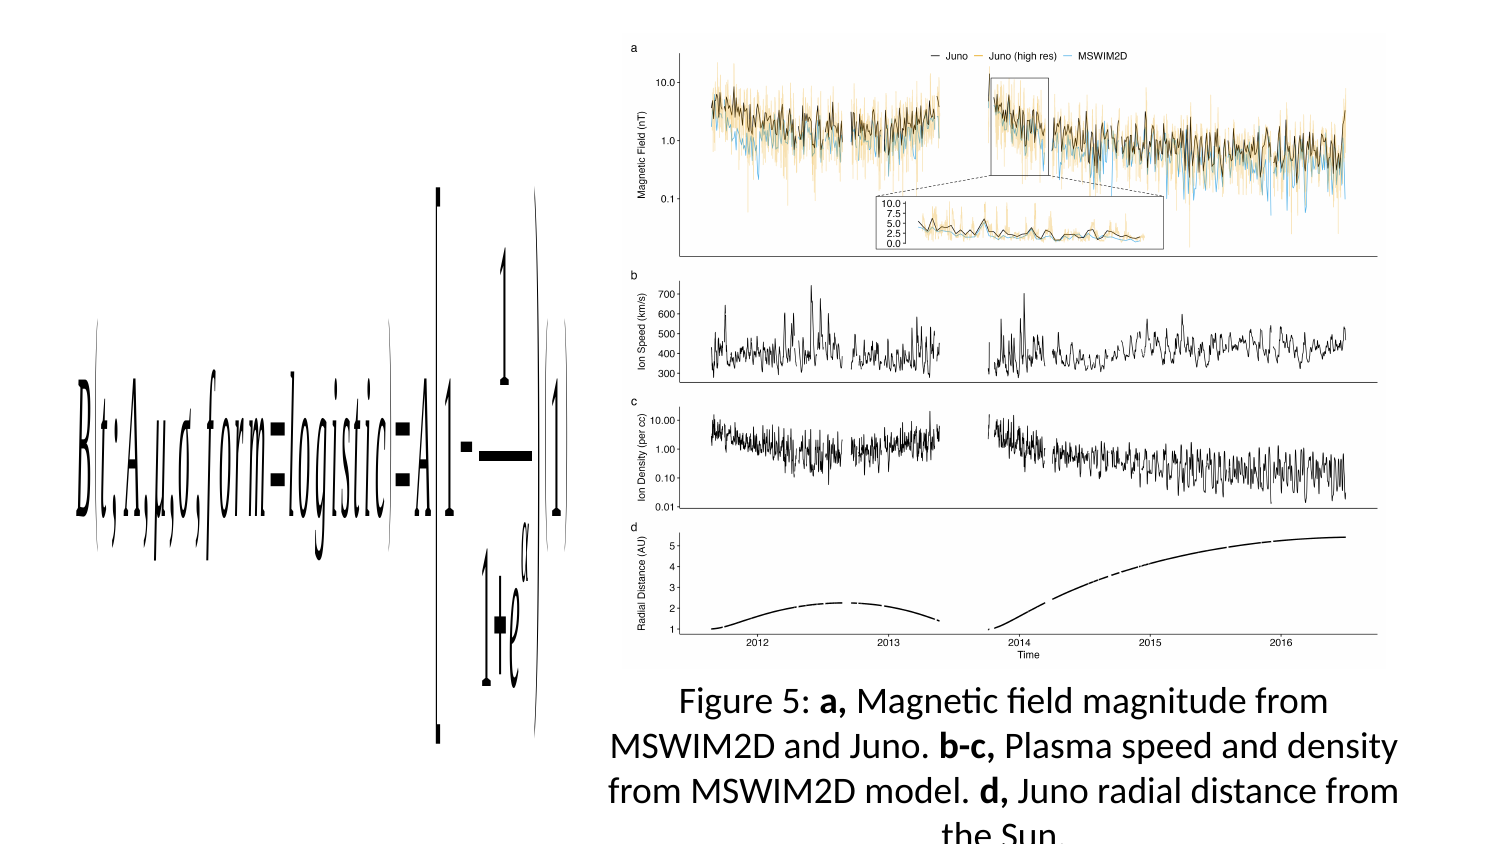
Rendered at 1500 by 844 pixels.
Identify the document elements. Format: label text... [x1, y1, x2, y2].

picture [622, 32, 1386, 669]
text_box Figure 5: a, Magnetic field magnitude from MSWIM2D and Juno. b-c, Plasma speed and density from MSWIM2D model. d, Juno radial distance from the Sun. [585, 668, 1423, 753]
